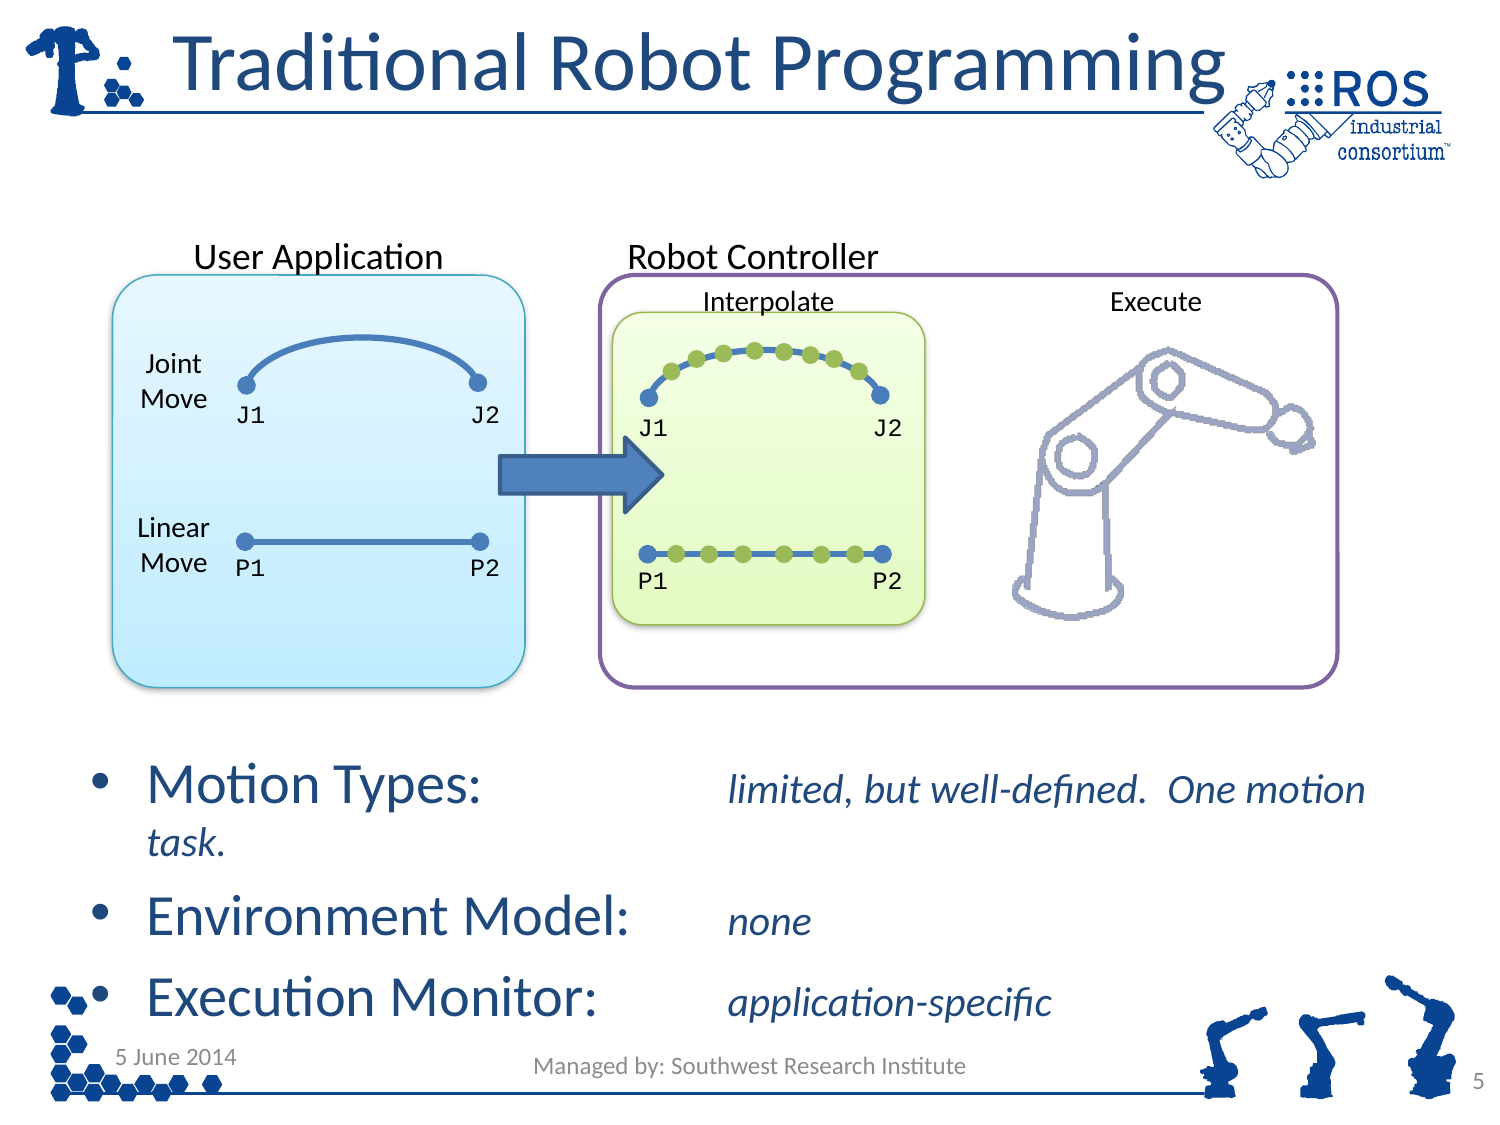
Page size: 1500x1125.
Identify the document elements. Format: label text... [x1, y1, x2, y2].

text_box Interpolate [612, 285, 925, 325]
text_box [112, 224, 526, 688]
picture [1012, 324, 1326, 631]
text_box Robot Controller [612, 224, 988, 285]
text_box [529, 435, 632, 515]
text_box Execute [999, 274, 1313, 325]
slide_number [99, 1025, 388, 1085]
title Traditional Robot Programming [150, 0, 1250, 113]
footer Managed by: Southwest Research Institute [468, 1042, 1032, 1103]
slide_number 5 [1149, 1050, 1500, 1110]
text_box [597, 272, 1340, 690]
list Motion Types: limited, but well-defined. One motion task. Environment Model: none Execution Monitor: application-specific [75, 737, 1425, 970]
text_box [637, 341, 904, 590]
text_box [611, 325, 926, 626]
